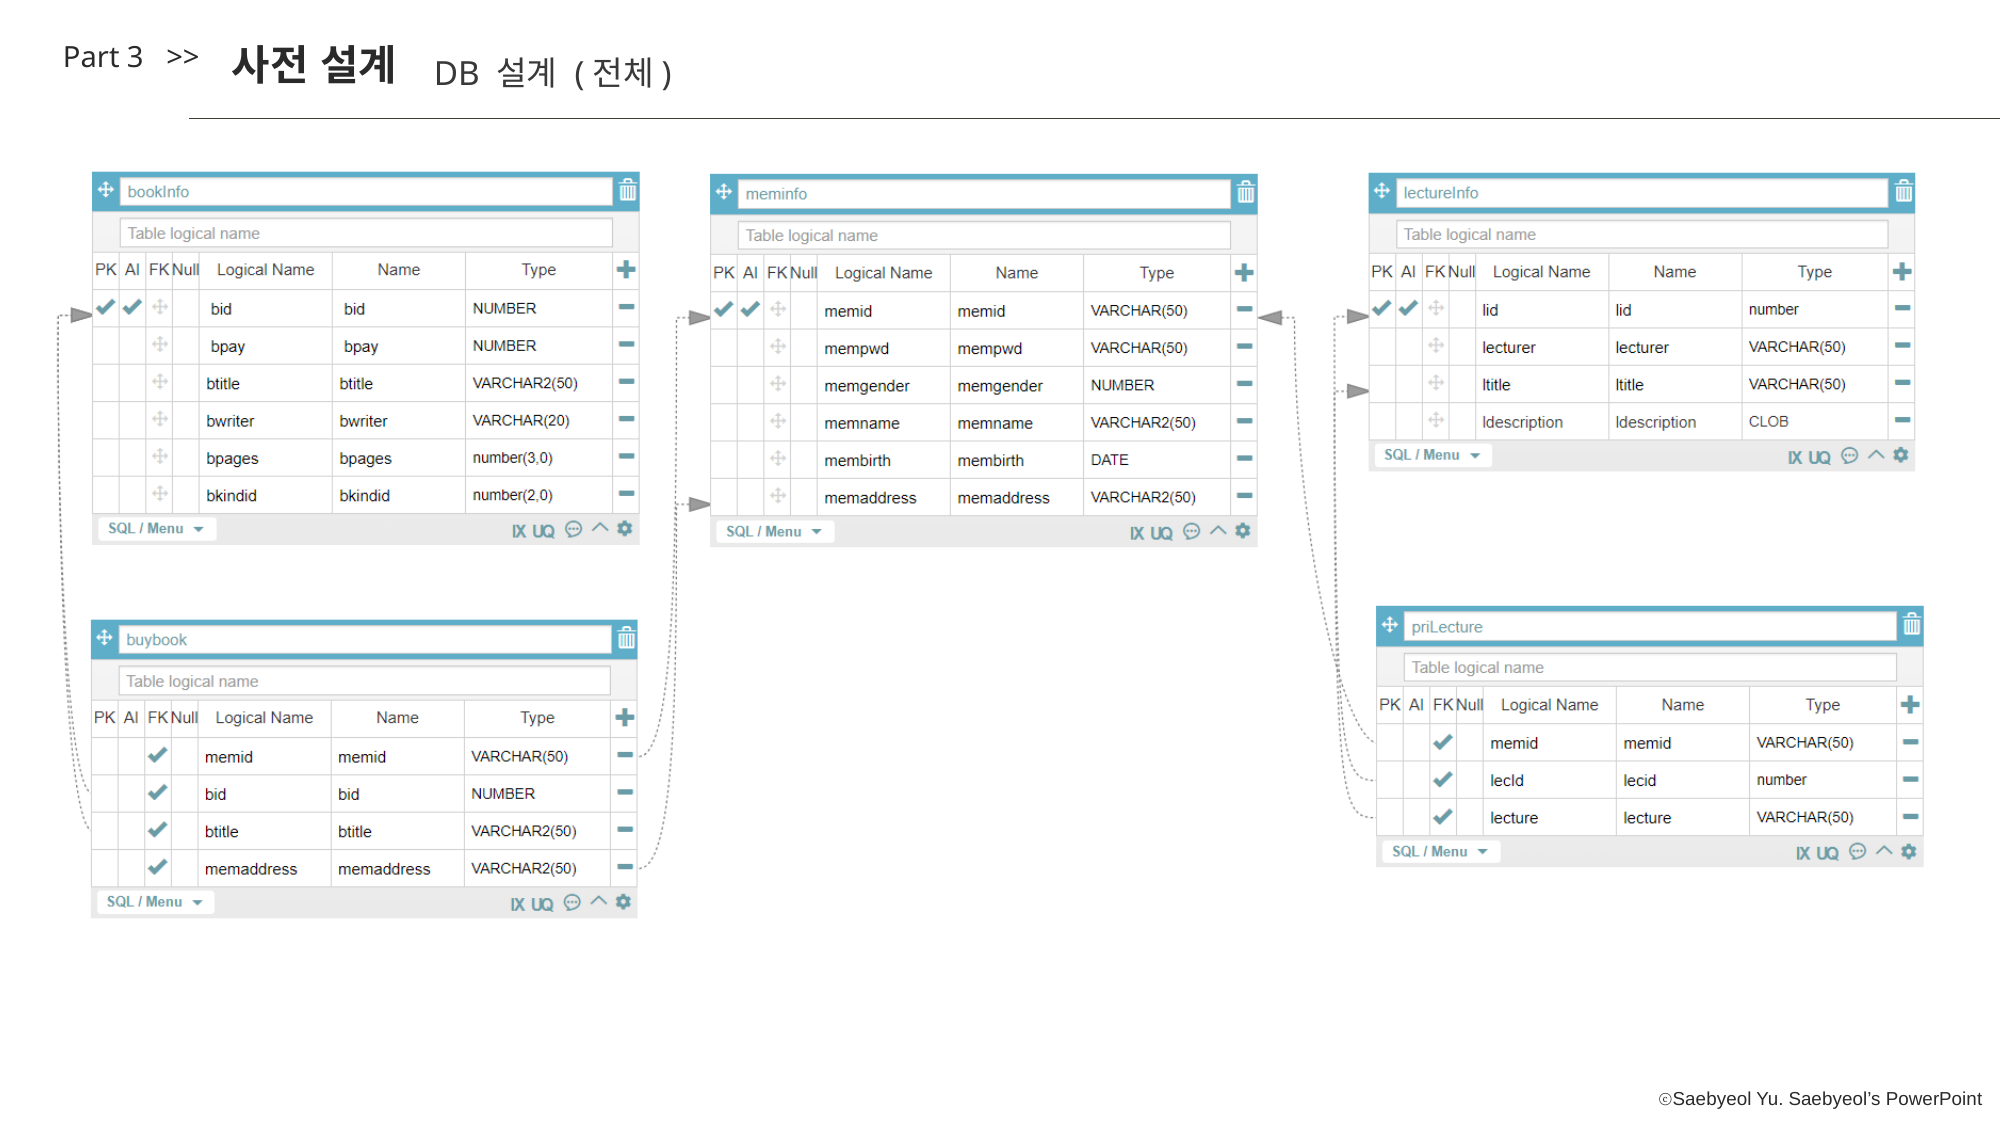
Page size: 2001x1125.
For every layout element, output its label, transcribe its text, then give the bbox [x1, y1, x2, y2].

text_box DB 설계 (전체) [419, 44, 1012, 100]
text_box Part 3 >> [48, 30, 215, 81]
text_box 사전 설계 [216, 31, 413, 97]
picture [43, 144, 1992, 945]
